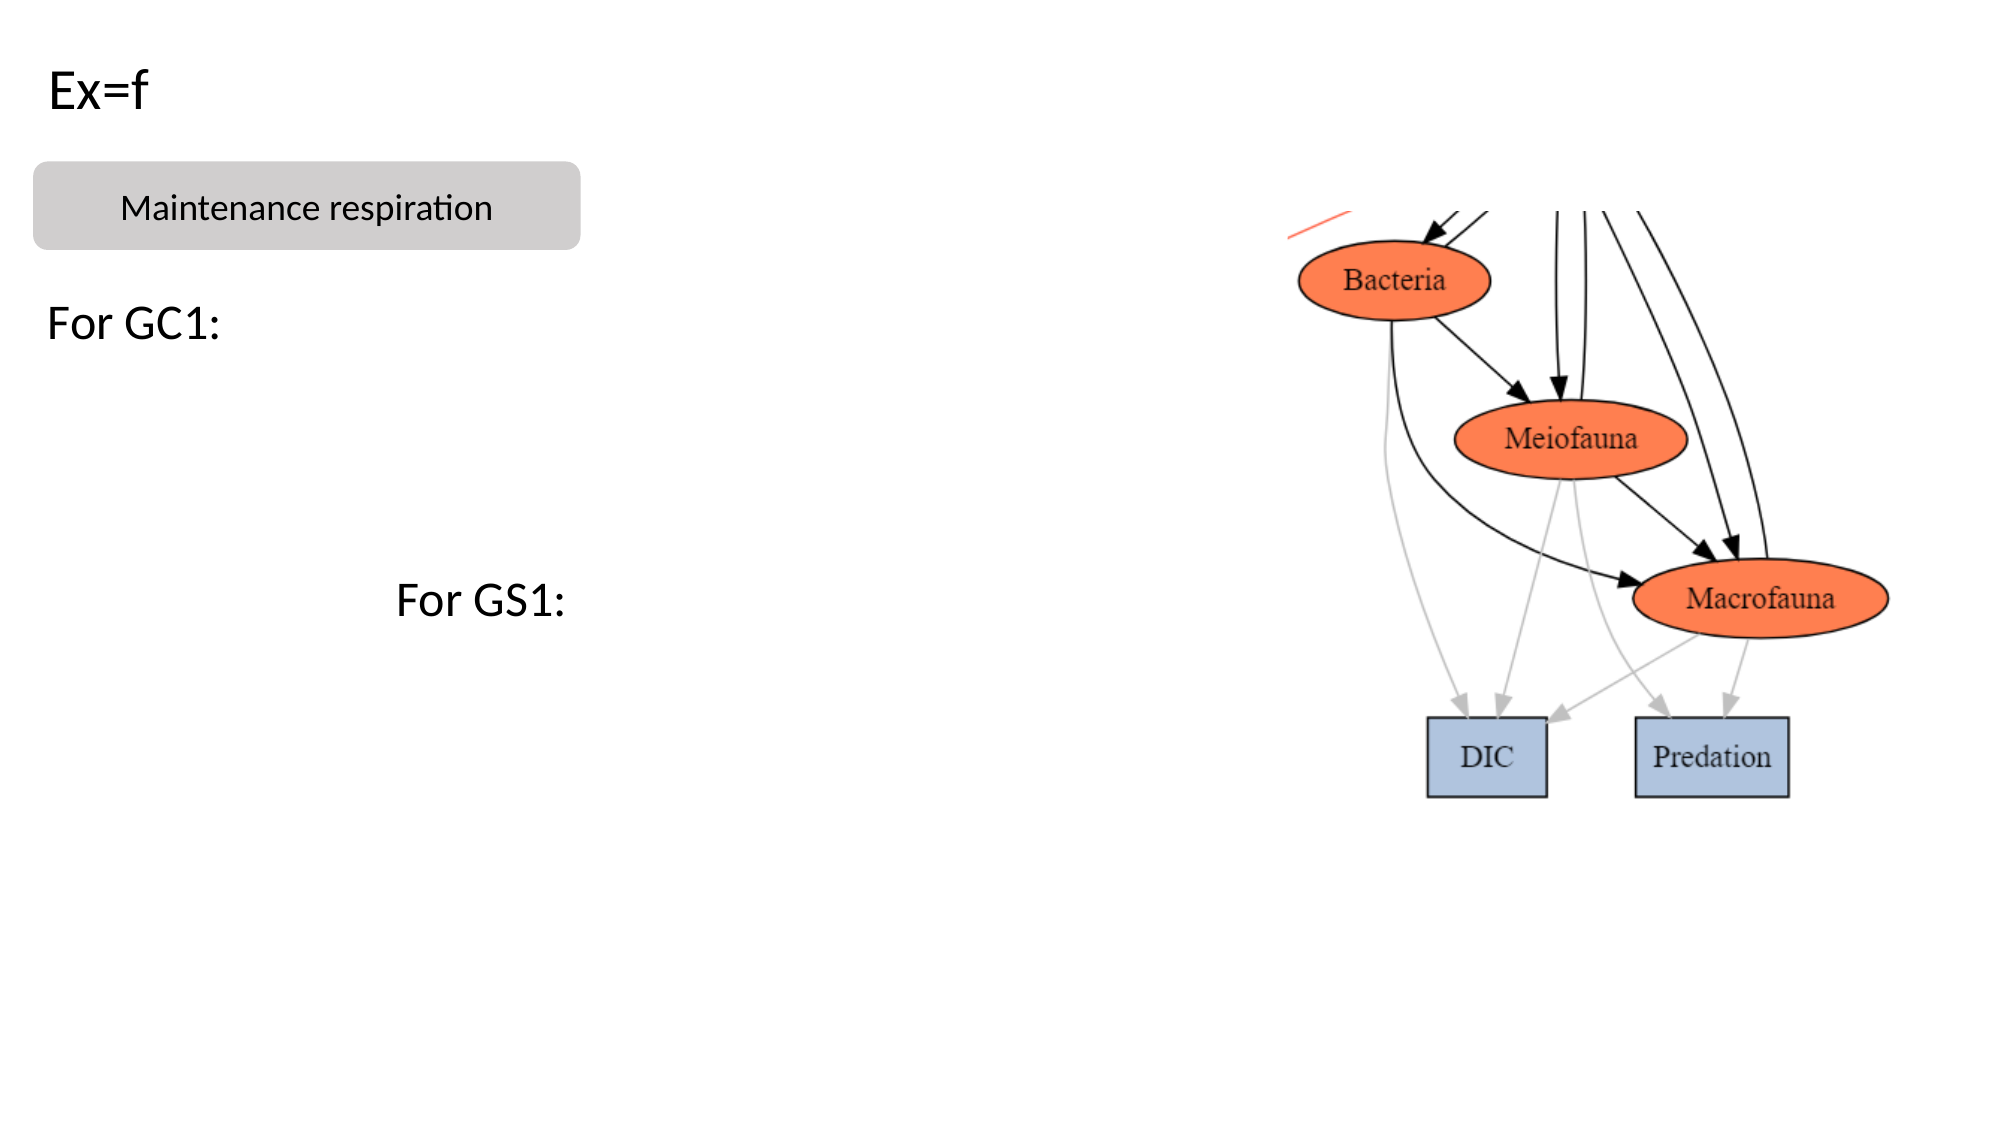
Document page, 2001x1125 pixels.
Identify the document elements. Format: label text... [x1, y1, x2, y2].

text_box Maintenance respiration [32, 160, 582, 252]
text_box Ex=f [33, 43, 165, 129]
picture [1287, 211, 1904, 836]
